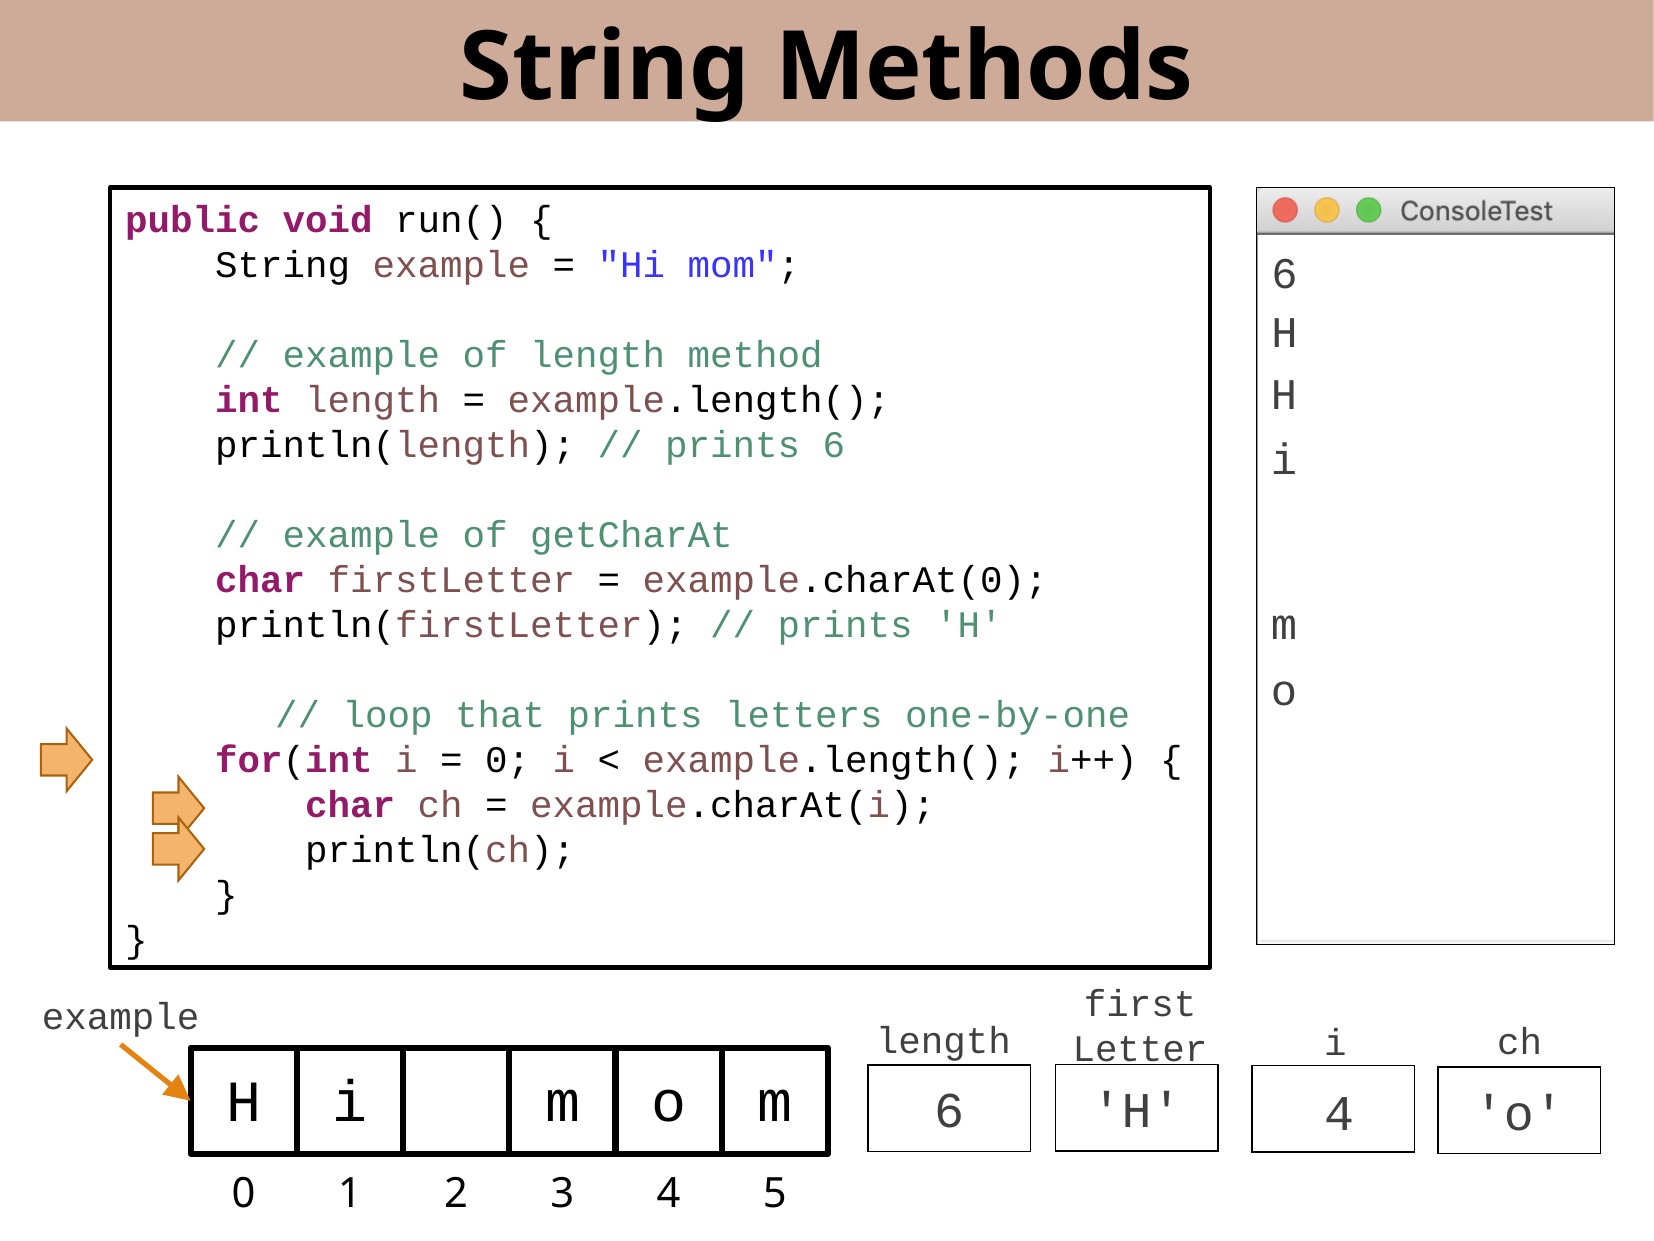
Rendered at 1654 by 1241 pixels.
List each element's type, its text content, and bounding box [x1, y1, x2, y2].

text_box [120, 1044, 191, 1102]
text_box String Methods [0, 0, 1654, 122]
text_box example [27, 984, 215, 1045]
text_box [152, 776, 205, 829]
text_box [867, 1064, 1031, 1152]
text_box public void run() { String example = "Hi mom"; // example of length method int length = example.length(); println(length); // prints 6 // example of getCharAt char firstLetter = example.charAt(0); println(firstLetter); // prints 'H' // loop that prints letters one-by-one for(int i = 0; i < example.length(); i++) { char ch = example.charAt(i); println(ch); } } [110, 187, 1210, 968]
text_box [152, 817, 205, 881]
text_box 'H' [1076, 1070, 1197, 1145]
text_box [189, 1047, 829, 1235]
text_box ch [1440, 1009, 1599, 1066]
text_box 6 [919, 1069, 980, 1145]
text_box 'o' [1459, 1072, 1579, 1148]
text_box first Letter [1051, 971, 1229, 1077]
text_box 4 [1309, 1072, 1370, 1148]
text_box [1438, 1066, 1601, 1154]
text_box [1055, 1064, 1219, 1152]
text_box i [1256, 1010, 1415, 1065]
text_box [40, 728, 93, 792]
text_box [1252, 1065, 1415, 1153]
picture [1255, 187, 1615, 945]
text_box length [861, 1008, 1026, 1069]
